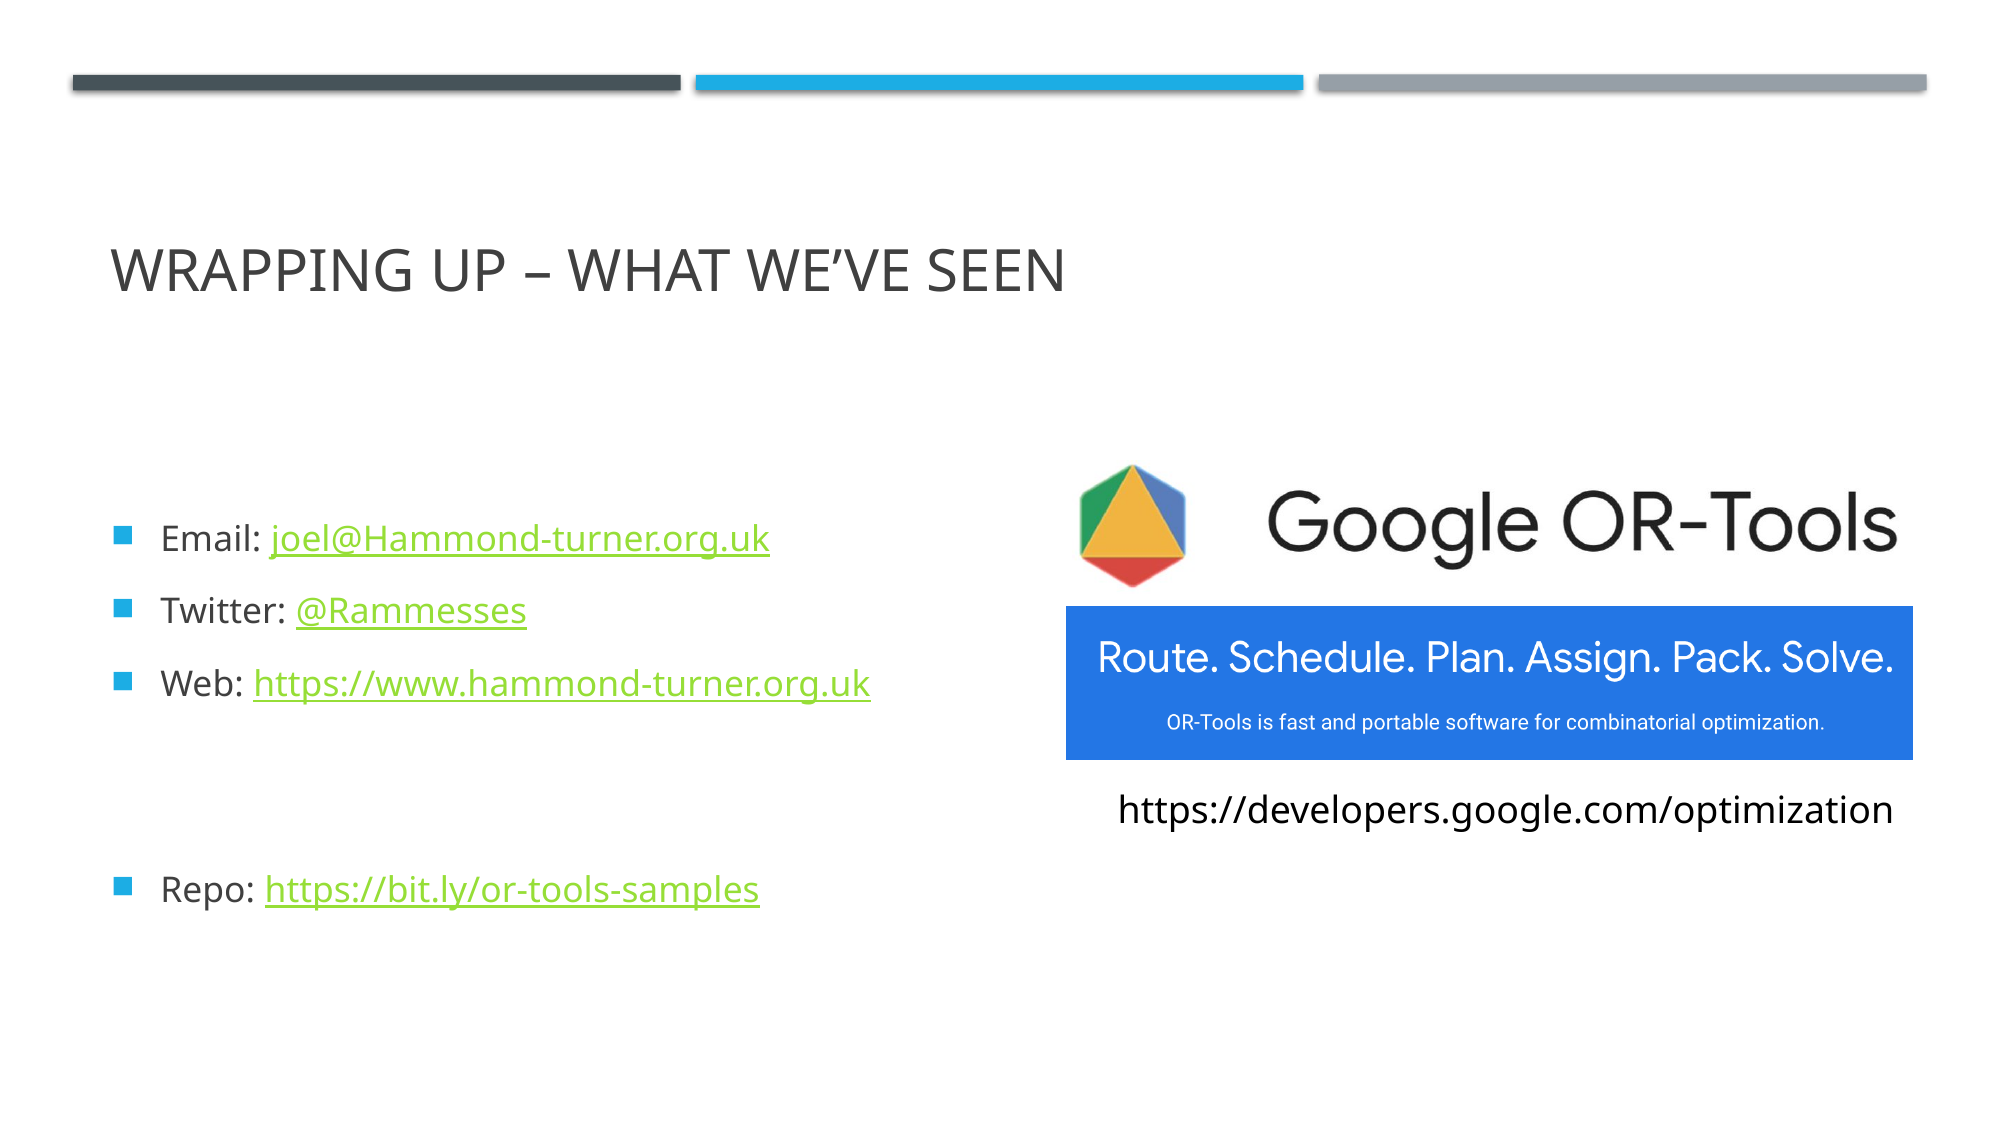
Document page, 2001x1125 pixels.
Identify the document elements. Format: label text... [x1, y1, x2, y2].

picture [1065, 606, 1913, 761]
list Email: joel@Hammond-turner.org.uk Twitter: @Rammesses Web: https://www.hammond-turner.org.uk Repo: https://bit.ly/or-tools-samples [95, 383, 1905, 981]
title Wrapping up – what we’ve seen [95, 115, 1905, 311]
text_box https://developers.google.com/optimization [1103, 778, 1910, 839]
picture [1071, 459, 1906, 595]
